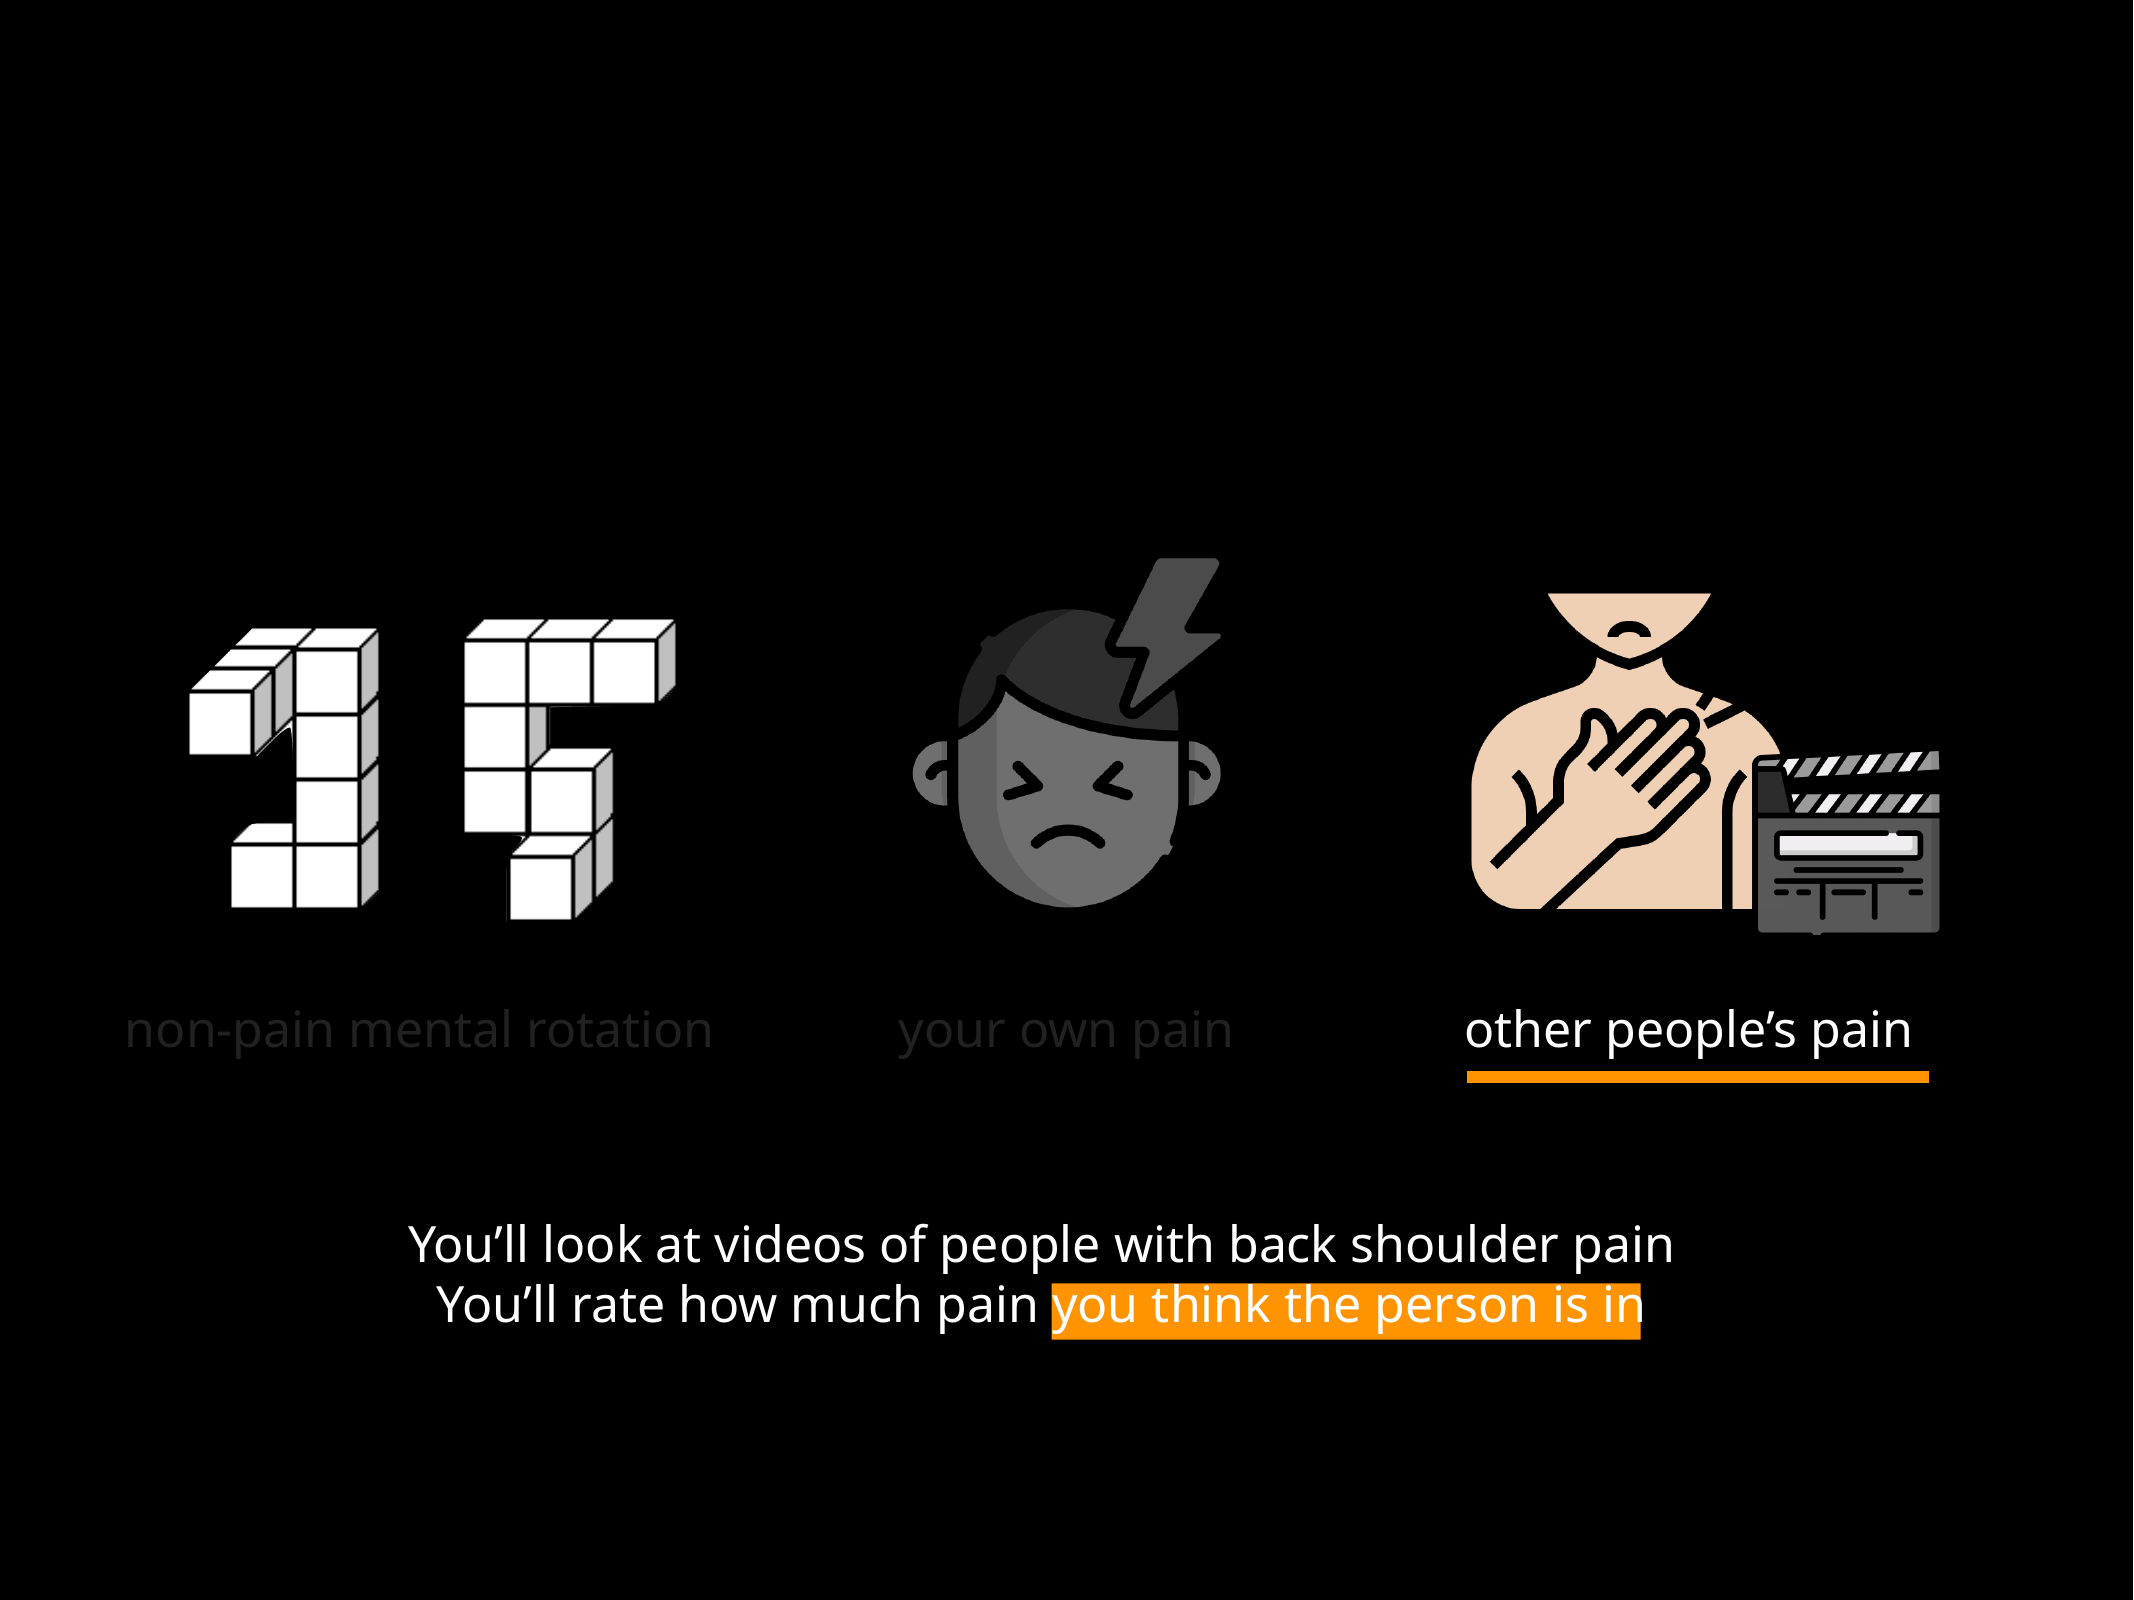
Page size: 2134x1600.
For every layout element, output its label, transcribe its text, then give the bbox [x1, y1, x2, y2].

text_box non-pain mental rotation [116, 988, 724, 1066]
picture [460, 618, 678, 922]
picture [188, 627, 381, 910]
text_box other people’s pain [1456, 988, 1922, 1066]
picture [881, 547, 1252, 918]
picture [1455, 577, 1946, 938]
text_box your own pain [890, 988, 1243, 1066]
text_box You’ll look at videos of people with back shoulder pain You’ll rate how much pain you think the person is in [399, 1203, 1685, 1341]
